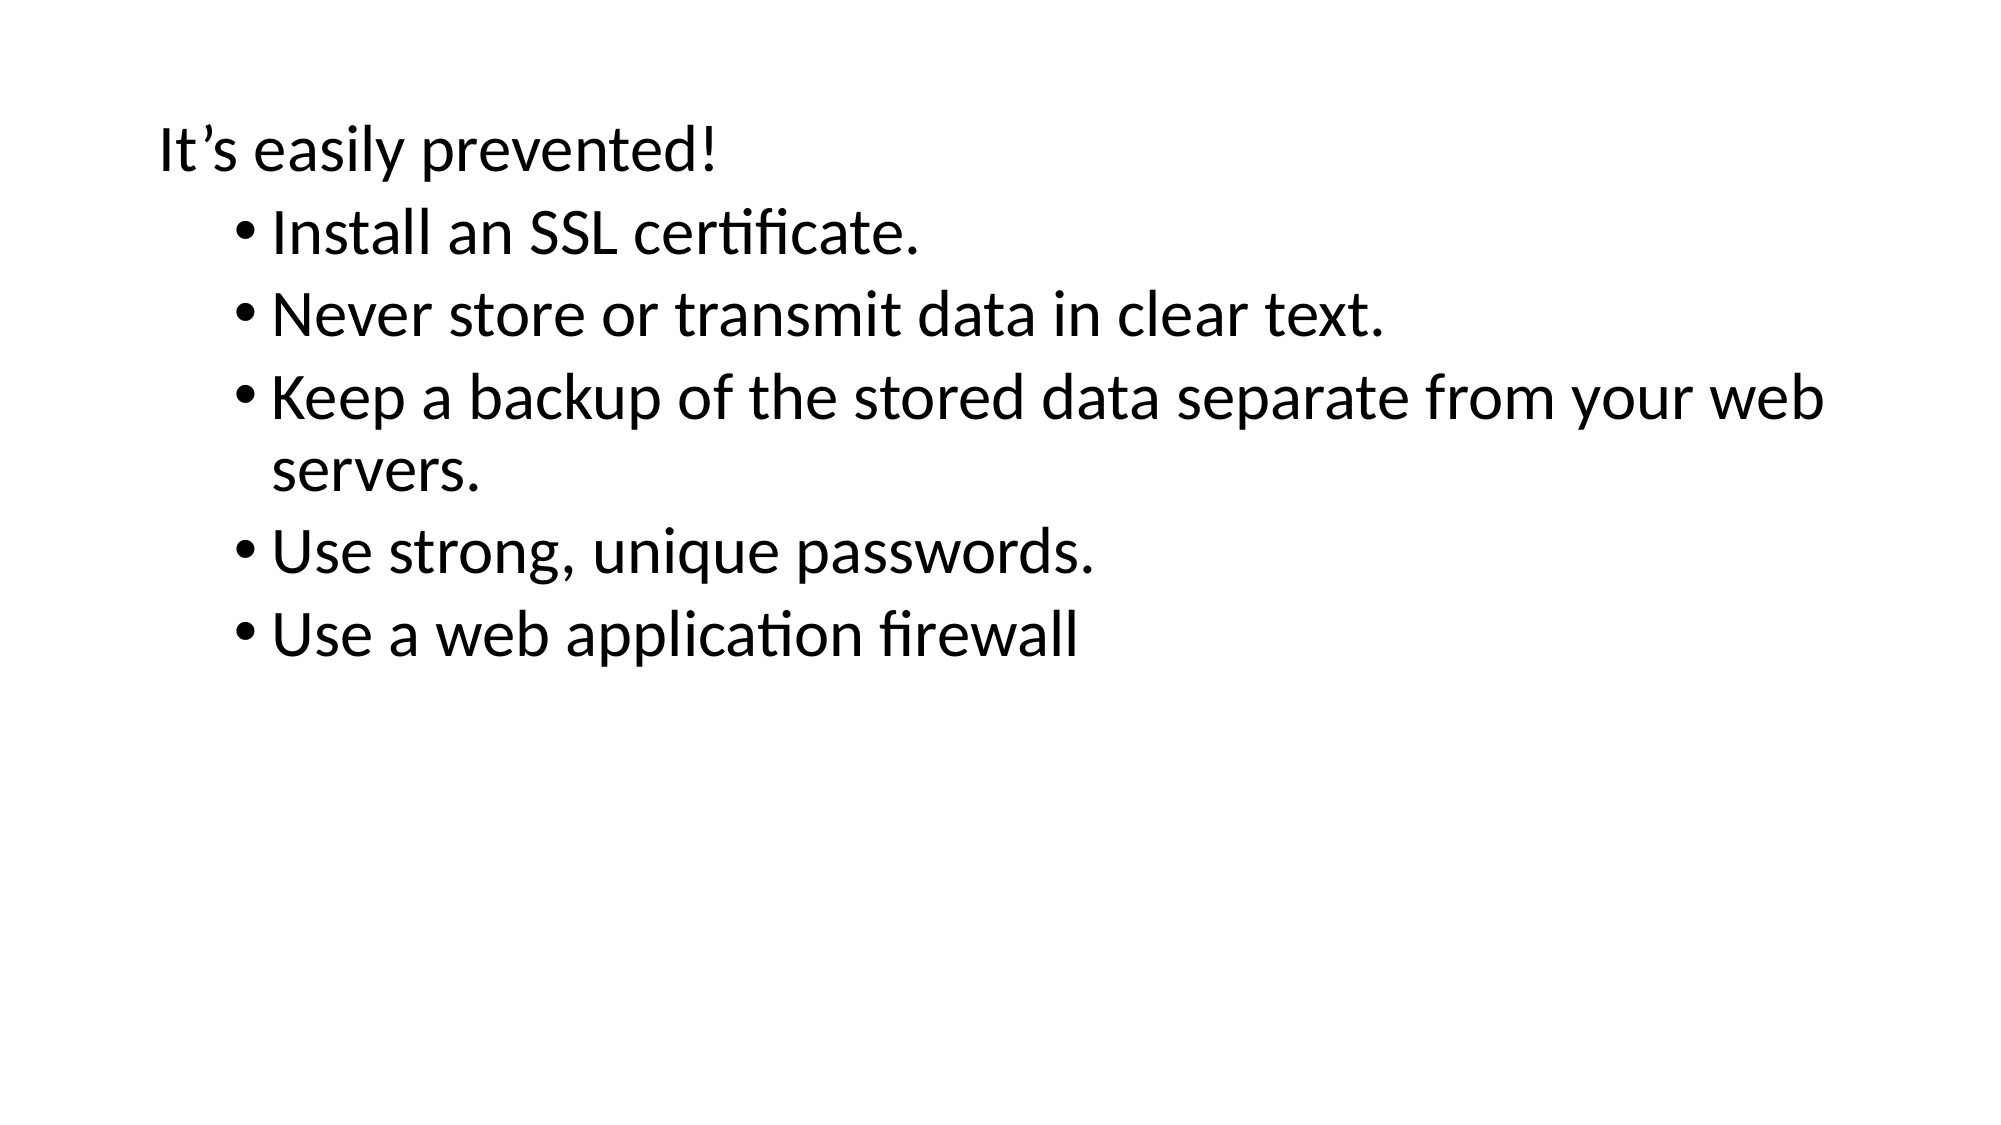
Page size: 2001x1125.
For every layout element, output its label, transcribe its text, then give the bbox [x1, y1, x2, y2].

list It’s easily prevented! Install an SSL certificate. Never store or transmit data in clear text. Keep a backup of the stored data separate from your web servers. Use strong, unique passwords. Use a web application firewall [143, 106, 1983, 1104]
